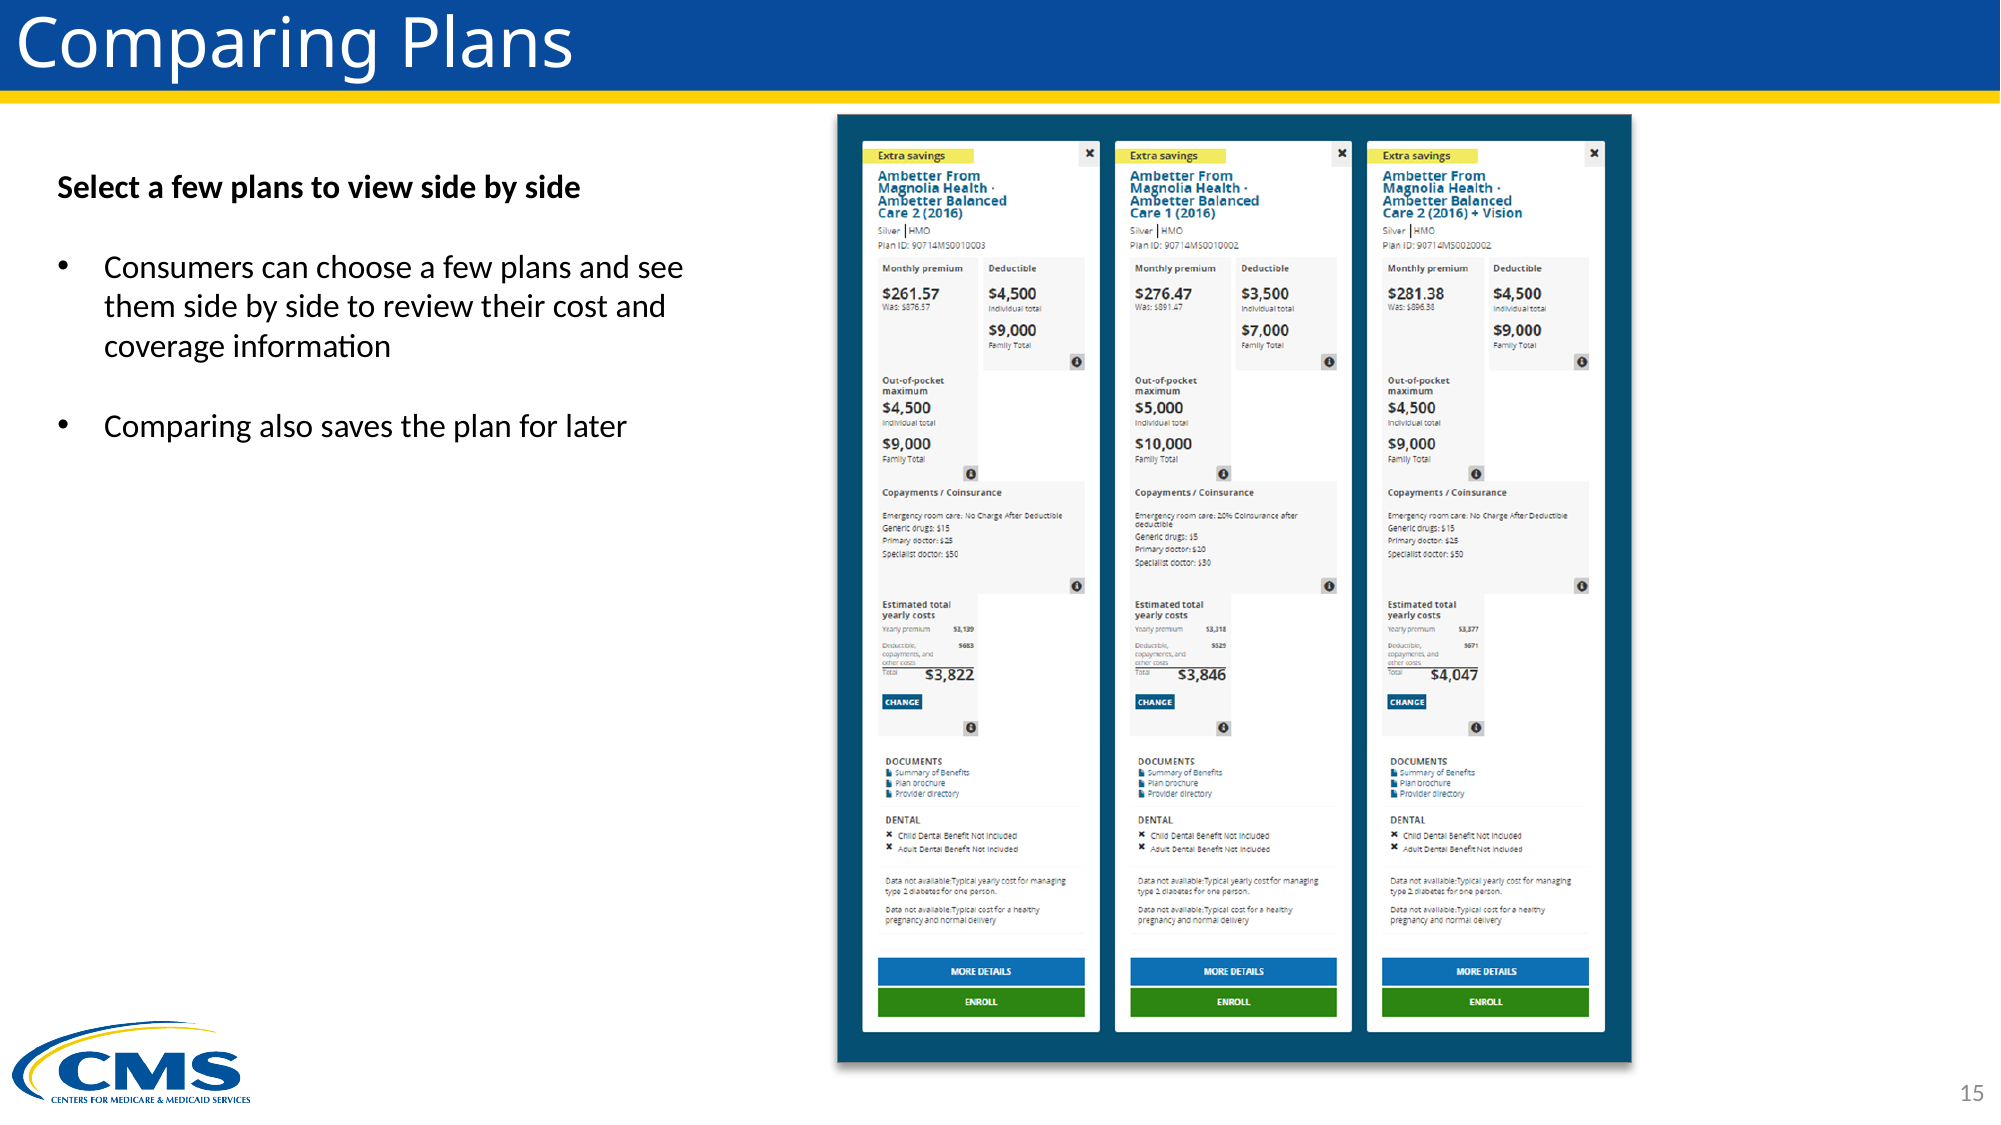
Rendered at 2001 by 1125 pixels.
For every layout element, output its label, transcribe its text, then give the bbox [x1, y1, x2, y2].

slide_number 15 [1905, 1063, 2000, 1120]
title Comparing Plans [0, 0, 2000, 91]
picture [862, 141, 1100, 1032]
picture [12, 1021, 250, 1103]
picture [1115, 141, 1352, 1032]
text_box Select a few plans to view side by side Consumers can choose a few plans and see them side by side to review their cost and coverage information Comparing also saves the plan for later [42, 157, 732, 452]
picture [1366, 141, 1605, 1032]
